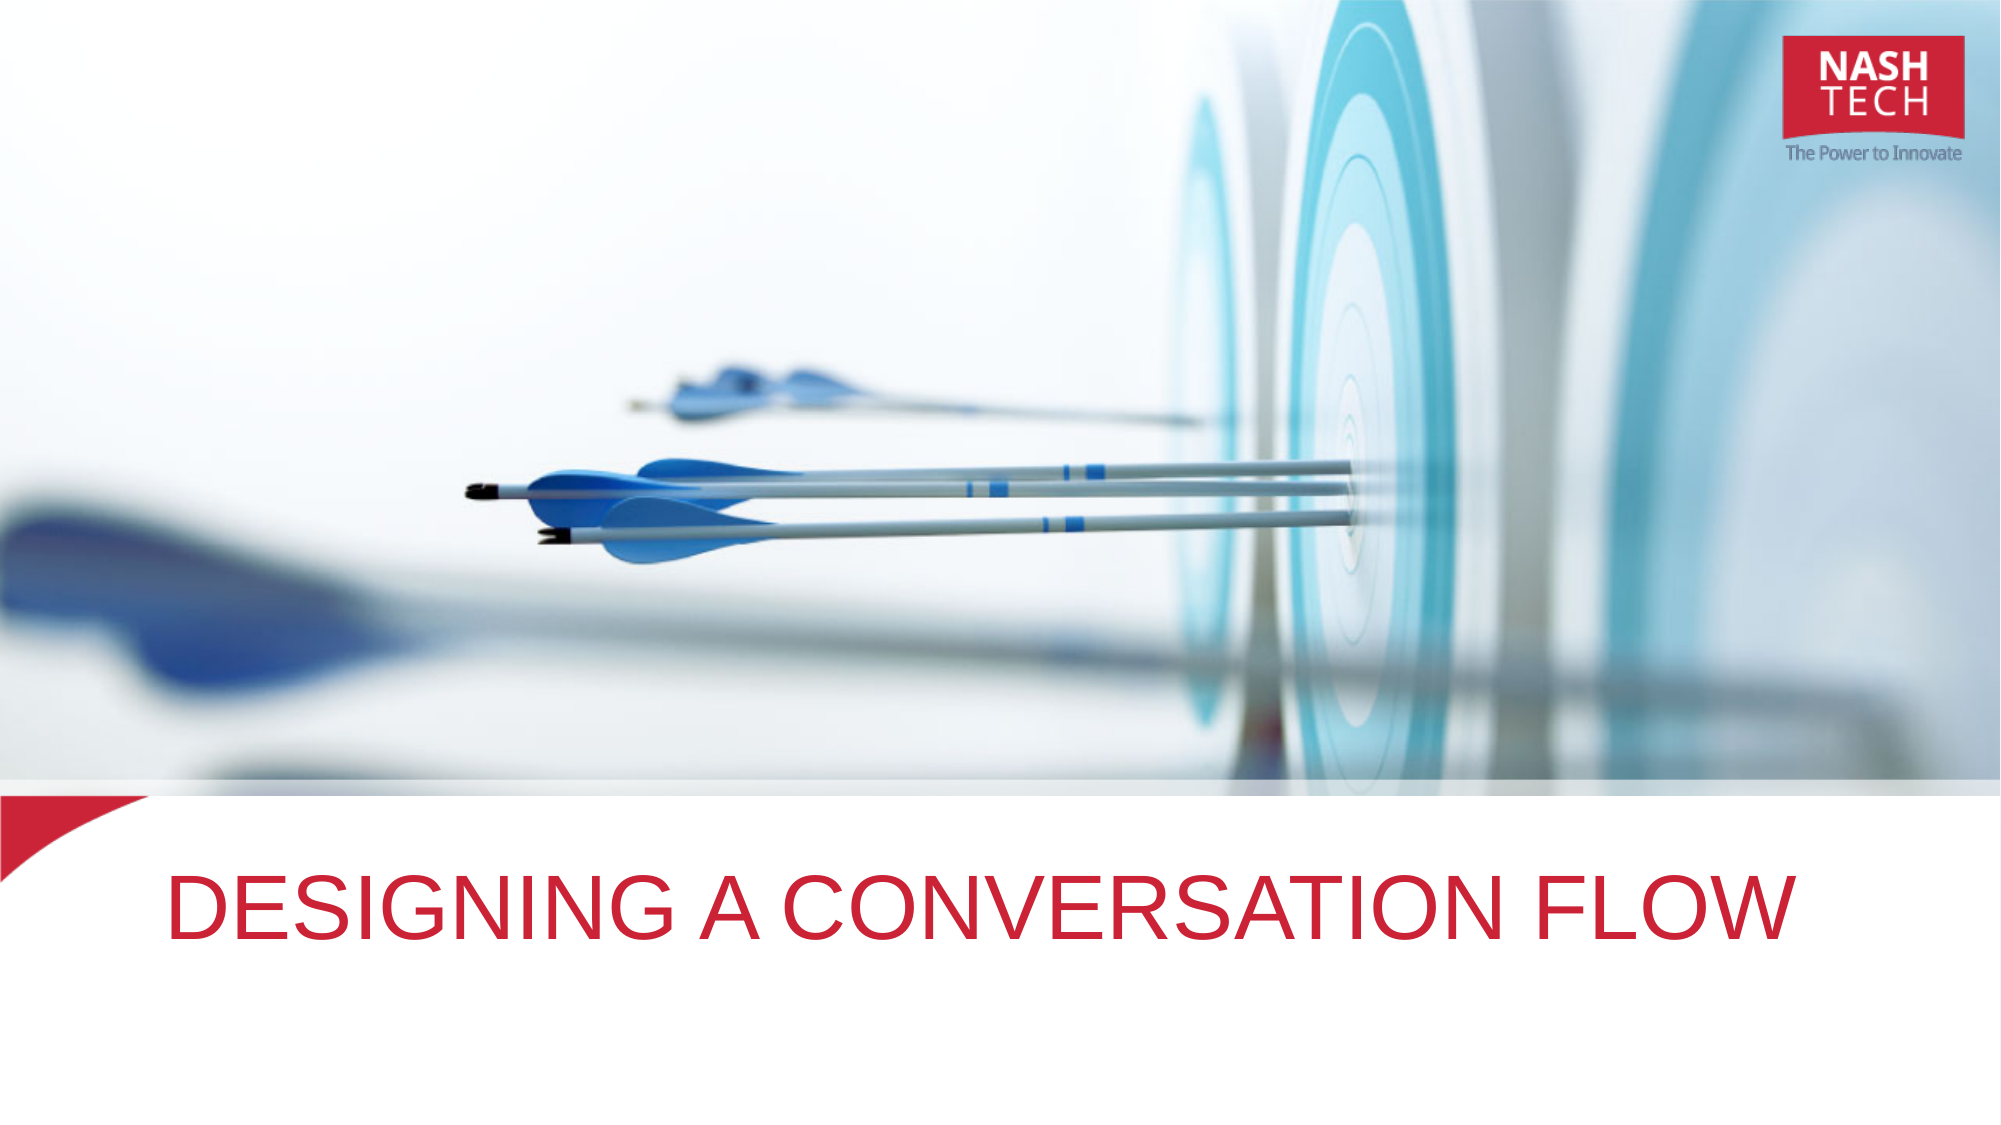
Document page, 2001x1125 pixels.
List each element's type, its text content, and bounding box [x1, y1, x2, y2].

picture [0, 0, 2001, 1125]
title DESIGNING A CONVERSATION FLOW [149, 795, 1875, 967]
picture [0, 796, 149, 887]
